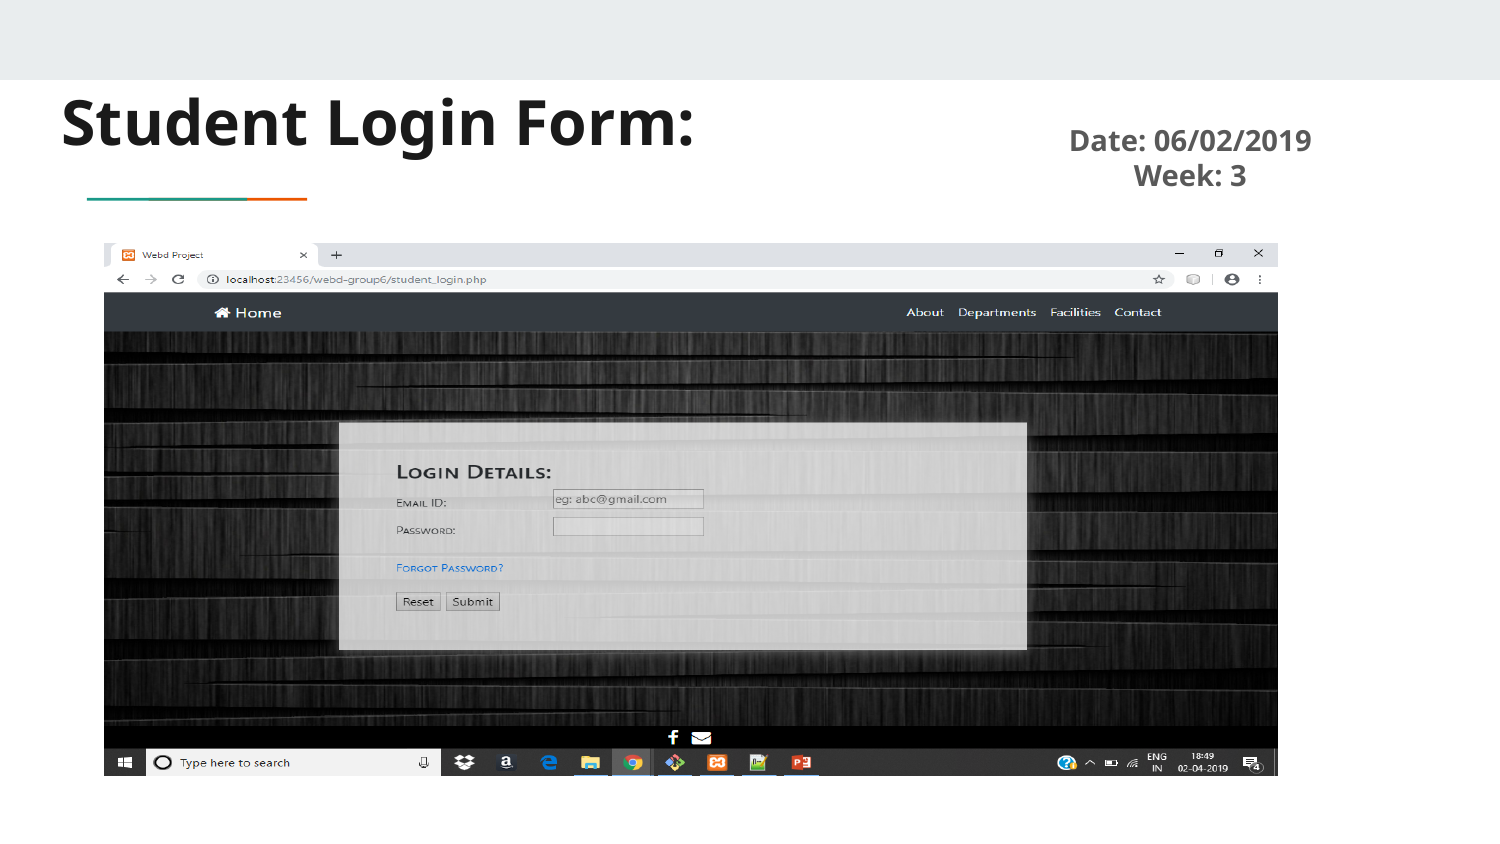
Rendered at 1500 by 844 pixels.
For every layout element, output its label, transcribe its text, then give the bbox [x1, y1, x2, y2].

title Student Login Form: [46, 68, 1308, 157]
picture [103, 243, 1278, 776]
text_box Date: 06/02/2019 Week: 3 [1000, 106, 1381, 206]
